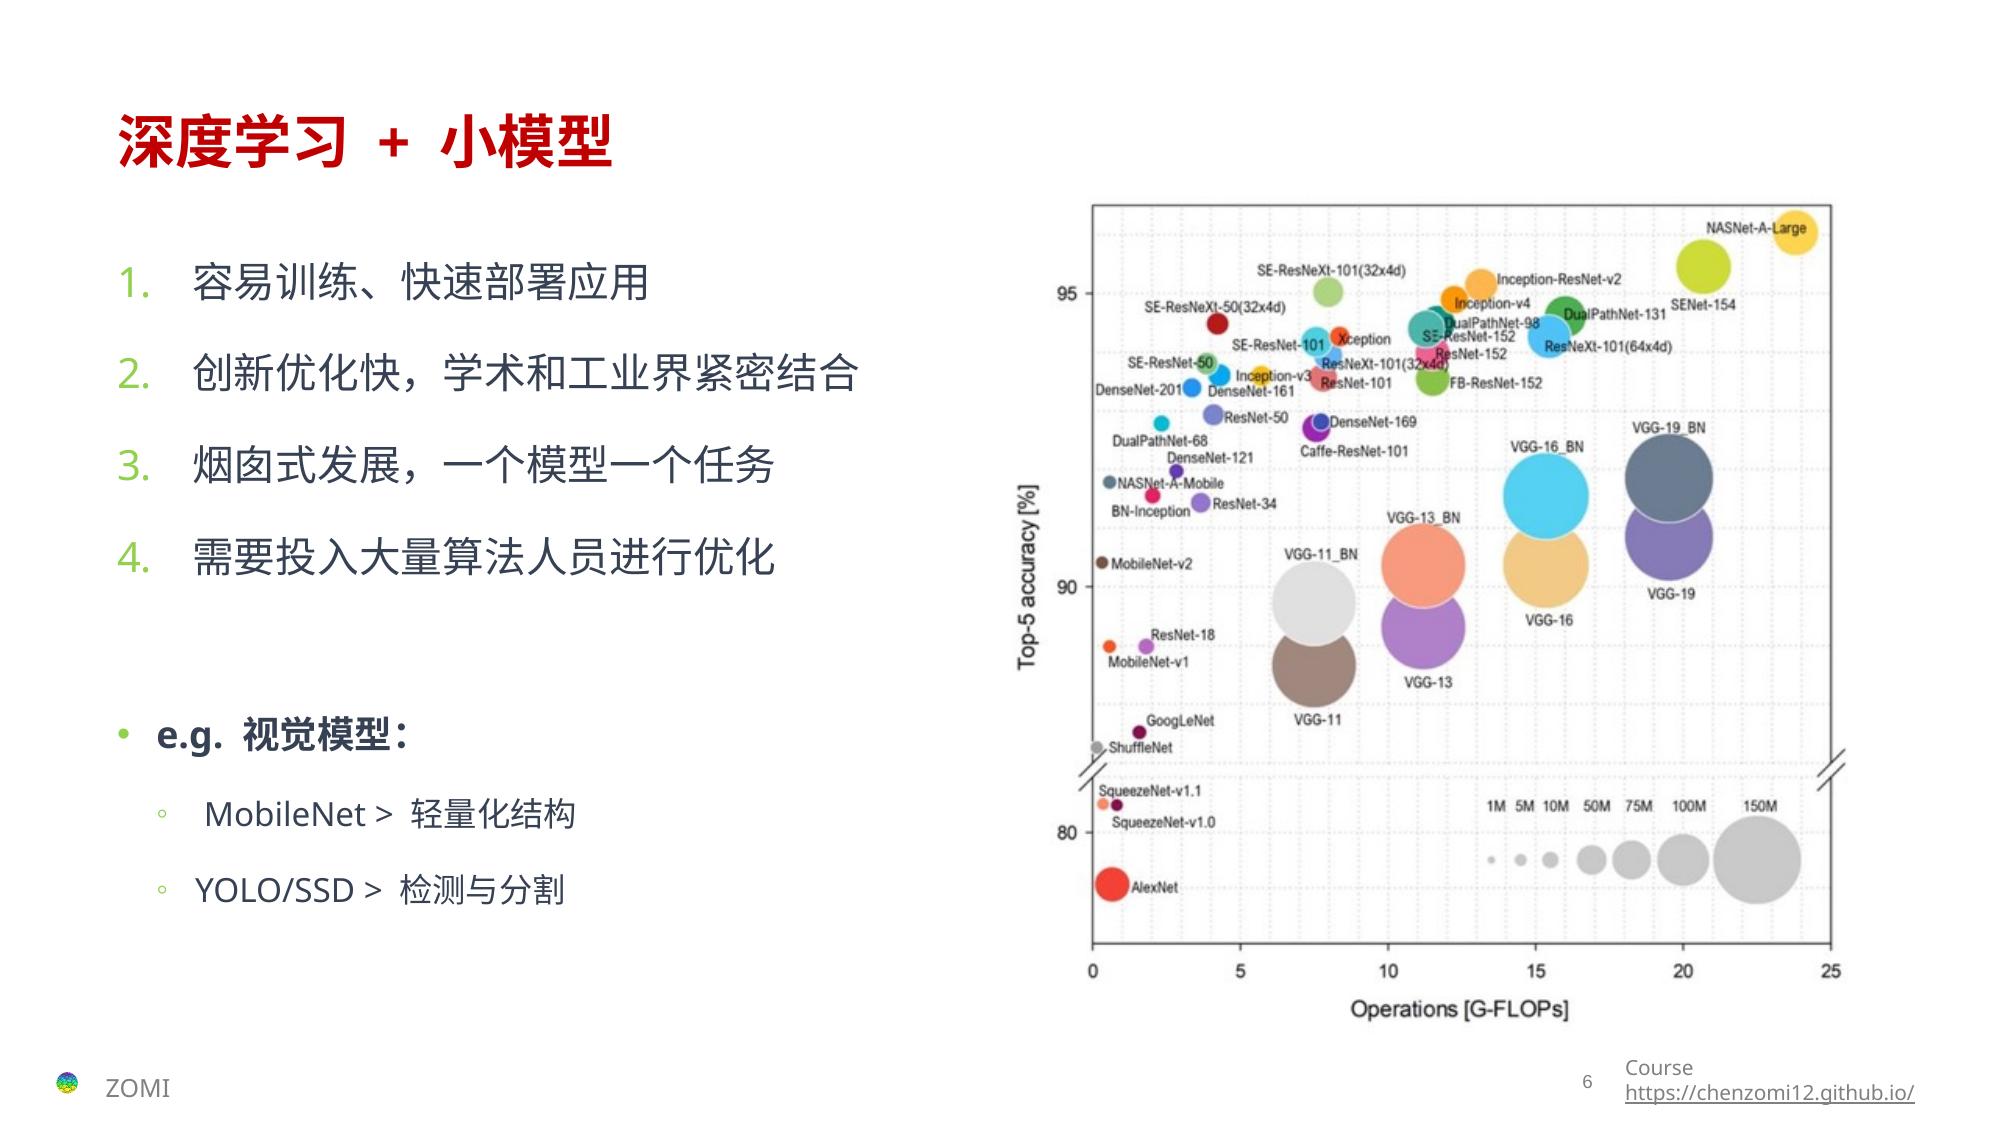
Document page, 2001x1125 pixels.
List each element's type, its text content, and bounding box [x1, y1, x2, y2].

title 深度学习 + 小模型 [102, 91, 1901, 189]
list 容易训练、快速部署应用 创新优化快，学术和工业界紧密结合 烟囱式发展，一个模型一个任务 需要投入大量算法人员进行优化 e.g. 视觉模型： MobileNet > 轻量化结构 YOLO/SSD > 检测与分割 [102, 223, 1901, 1043]
picture [57, 1073, 77, 1093]
picture [1000, 172, 1863, 1034]
